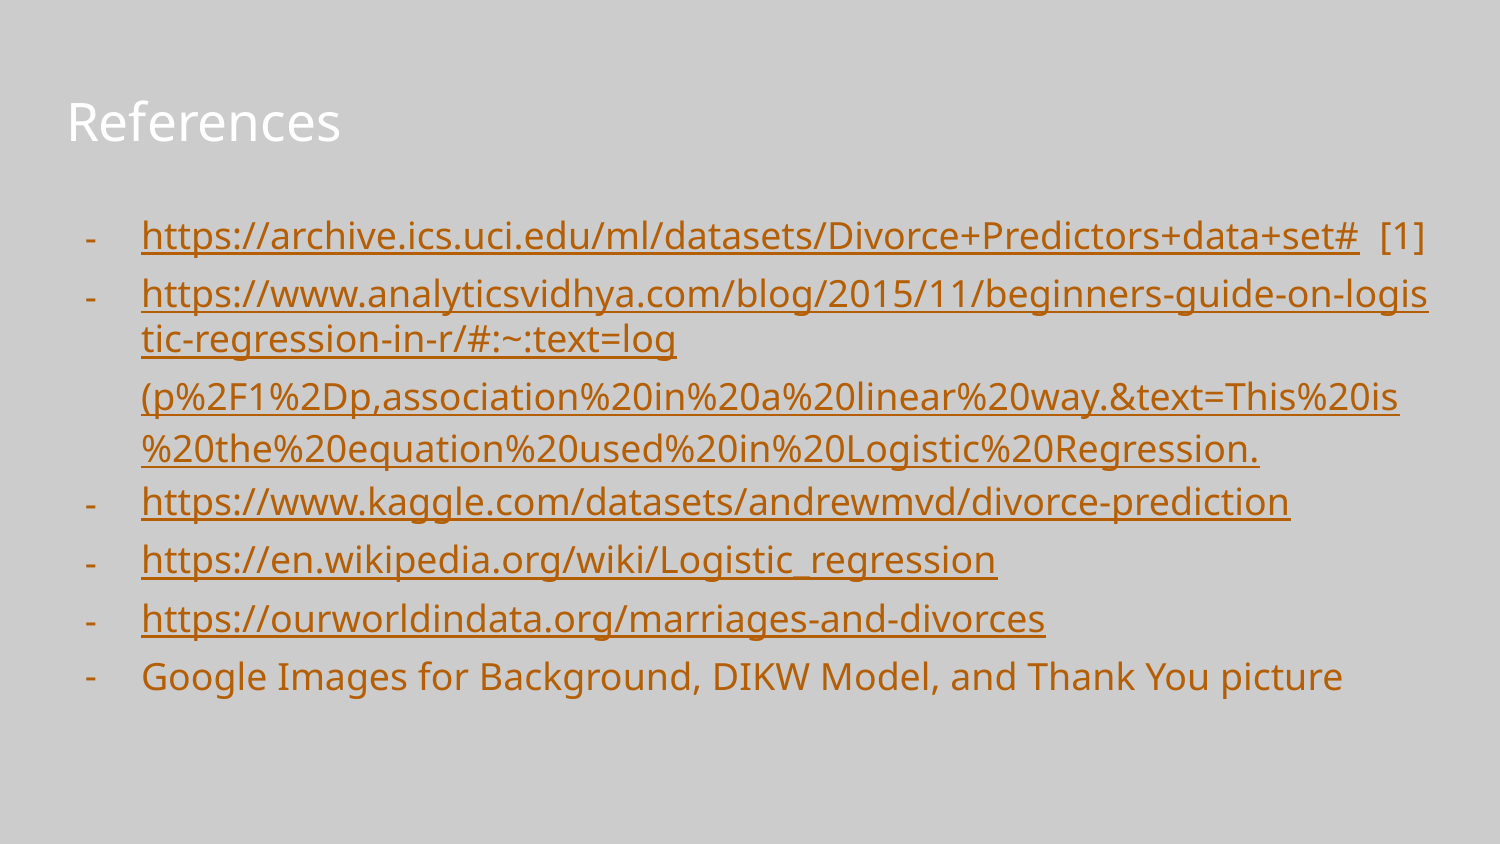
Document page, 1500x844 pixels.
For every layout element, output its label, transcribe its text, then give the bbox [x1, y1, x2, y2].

title References [51, 72, 1449, 167]
list https://archive.ics.uci.edu/ml/datasets/Divorce+Predictors+data+set# [1] https://www.analyticsvidhya.com/blog/2015/11/beginners-guide-on-logistic-regression-in-r/#:~:text=log(p%2F1%2Dp,association%20in%20a%20linear%20way.&text=This%20is%20the%20equation%20used%20in%20Logistic%20Regression. https://www.kaggle.com/datasets/andrewmvd/divorce-prediction https://en.wikipedia.org/wiki/Logistic_regression https://ourworldindata.org/marriages-and-divorces Google Images for Background, DIKW Model, and Thank You picture [51, 189, 1449, 750]
